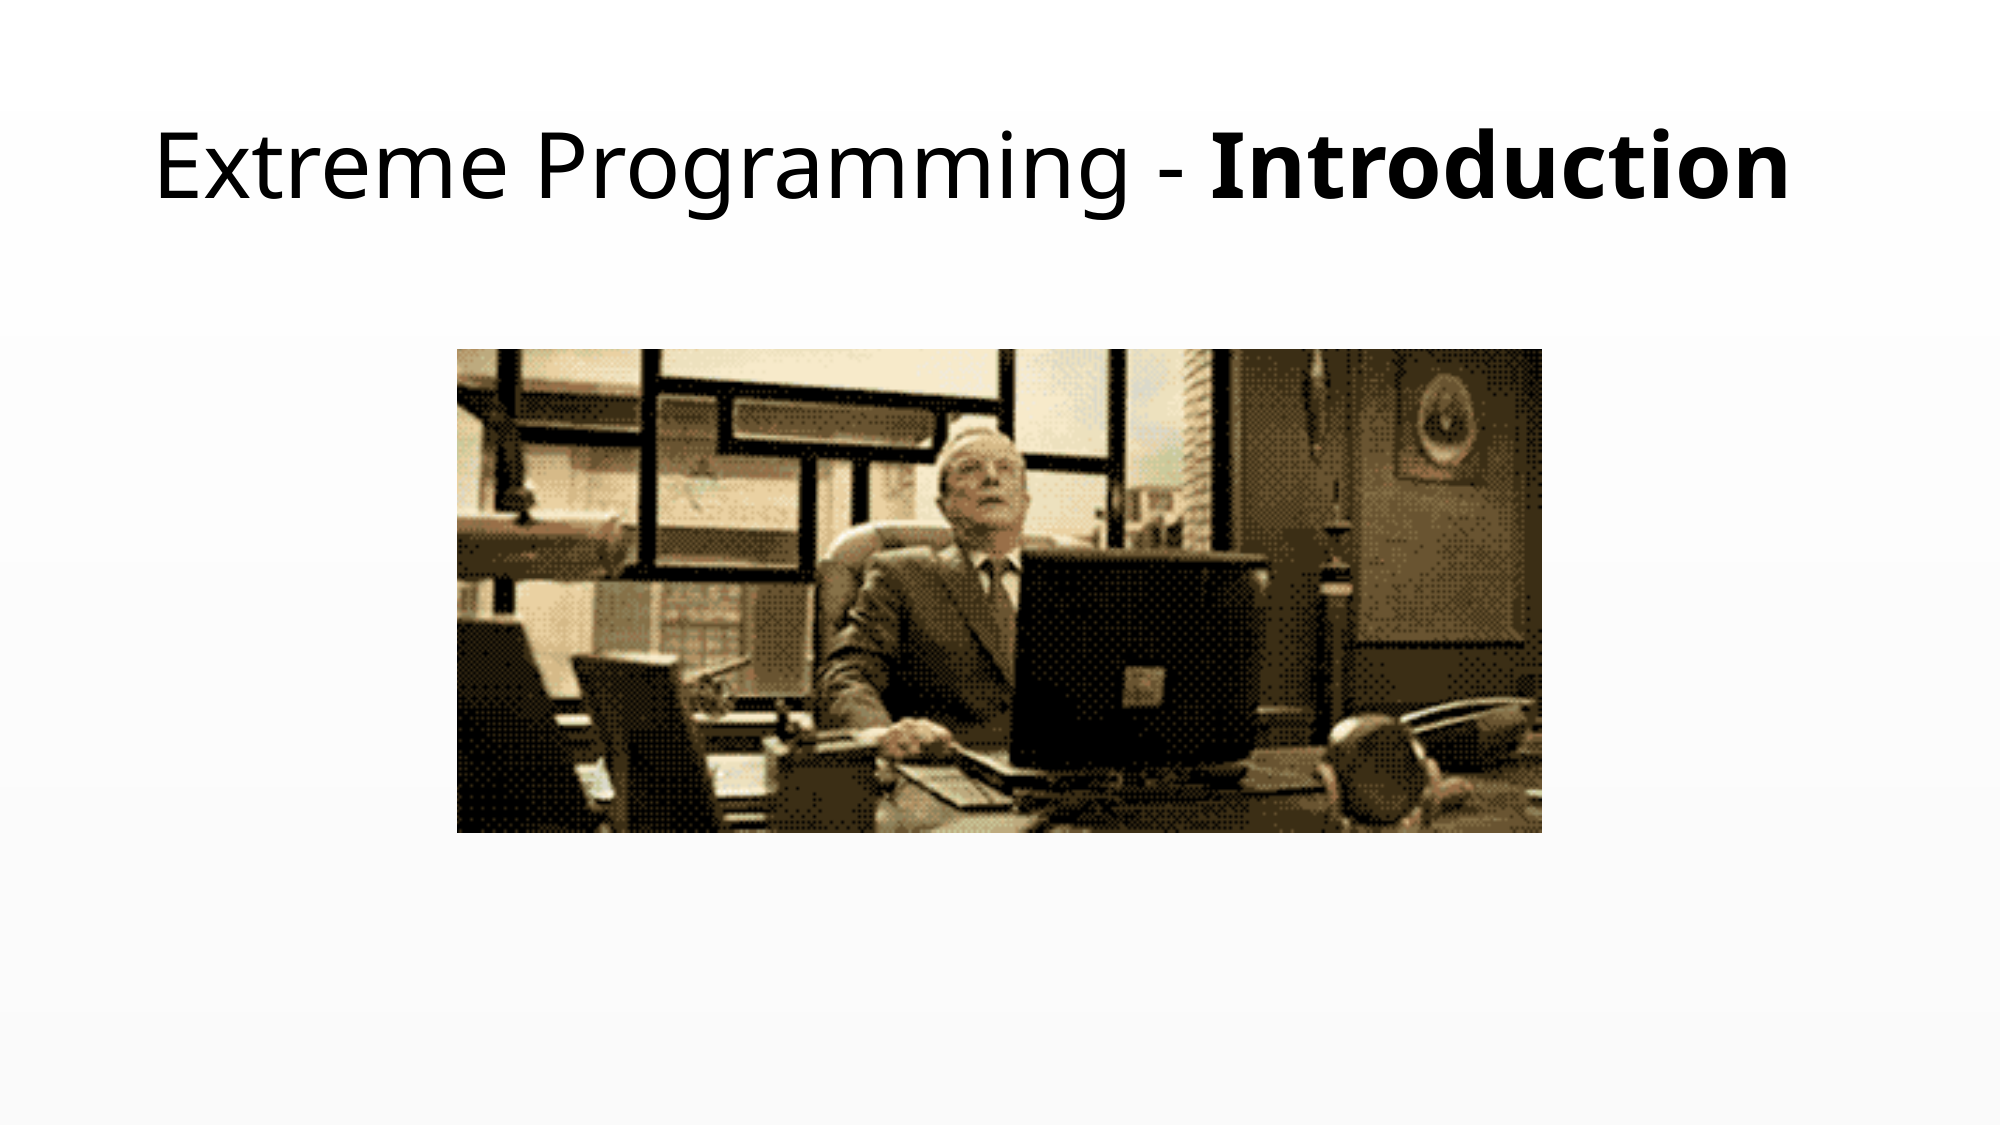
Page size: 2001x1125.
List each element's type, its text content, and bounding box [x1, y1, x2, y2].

picture [457, 349, 1543, 833]
title Extreme Programming - Introduction [137, 59, 1863, 278]
